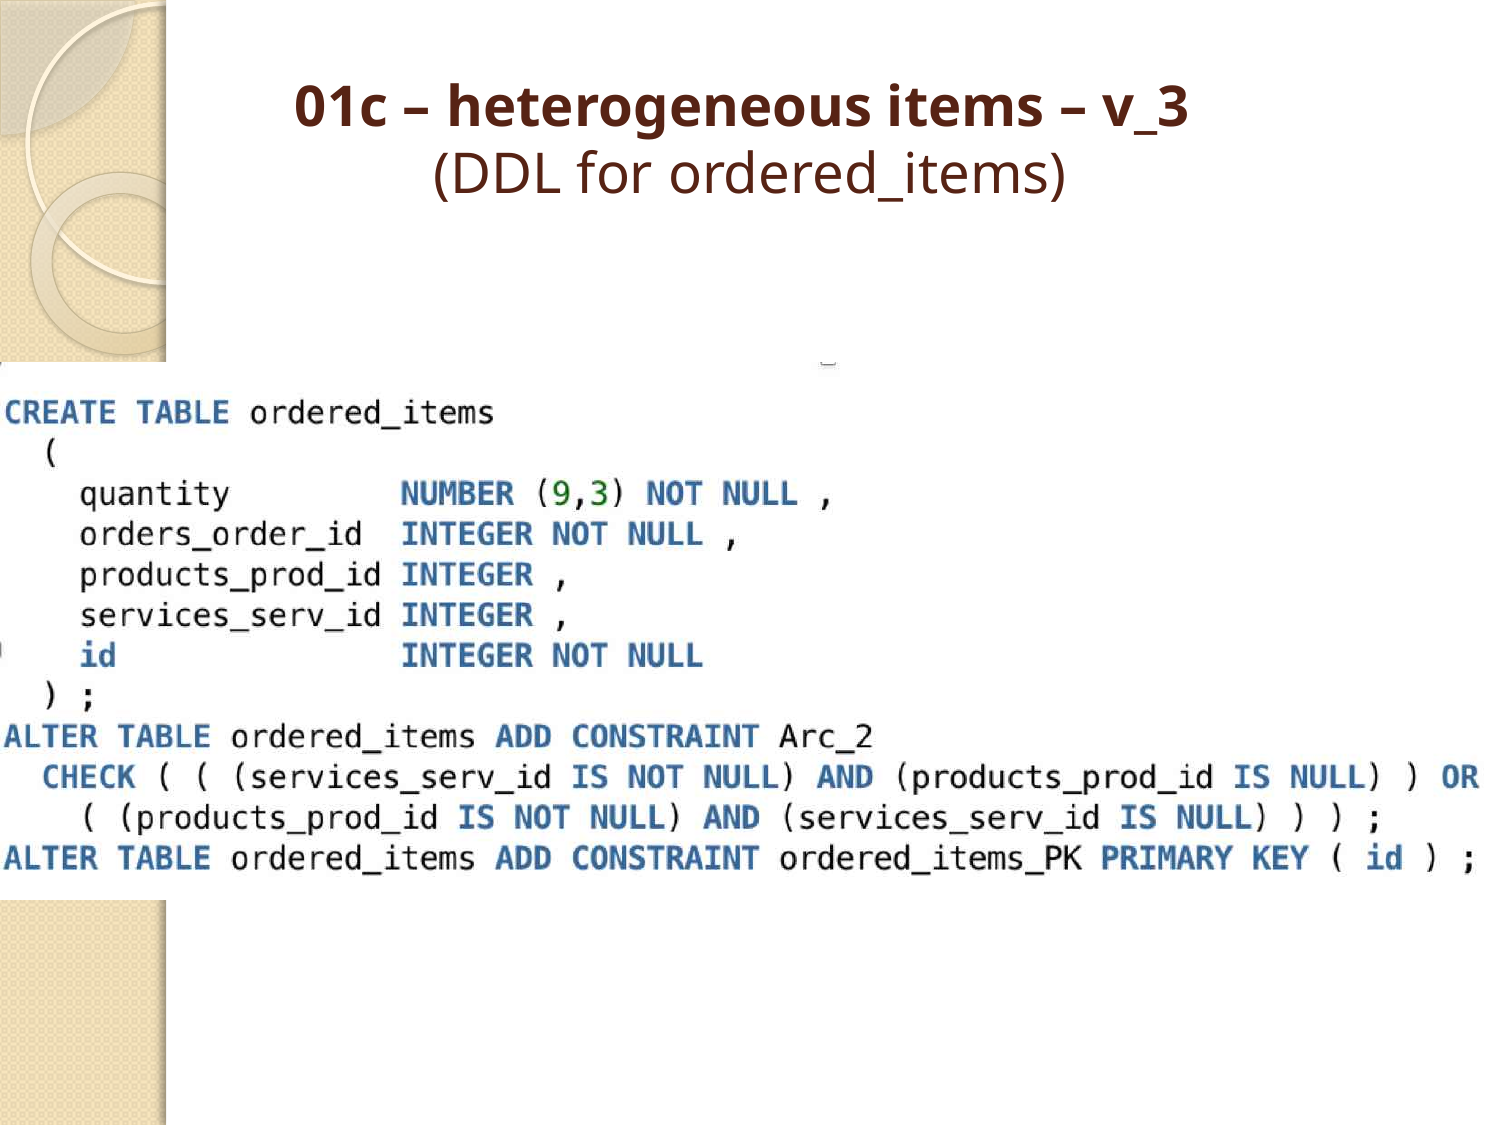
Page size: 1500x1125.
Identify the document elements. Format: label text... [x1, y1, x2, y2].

title 01c – heterogeneous items – v_3 (DDL for ordered_items) [75, 62, 1425, 213]
picture [0, 362, 1500, 901]
